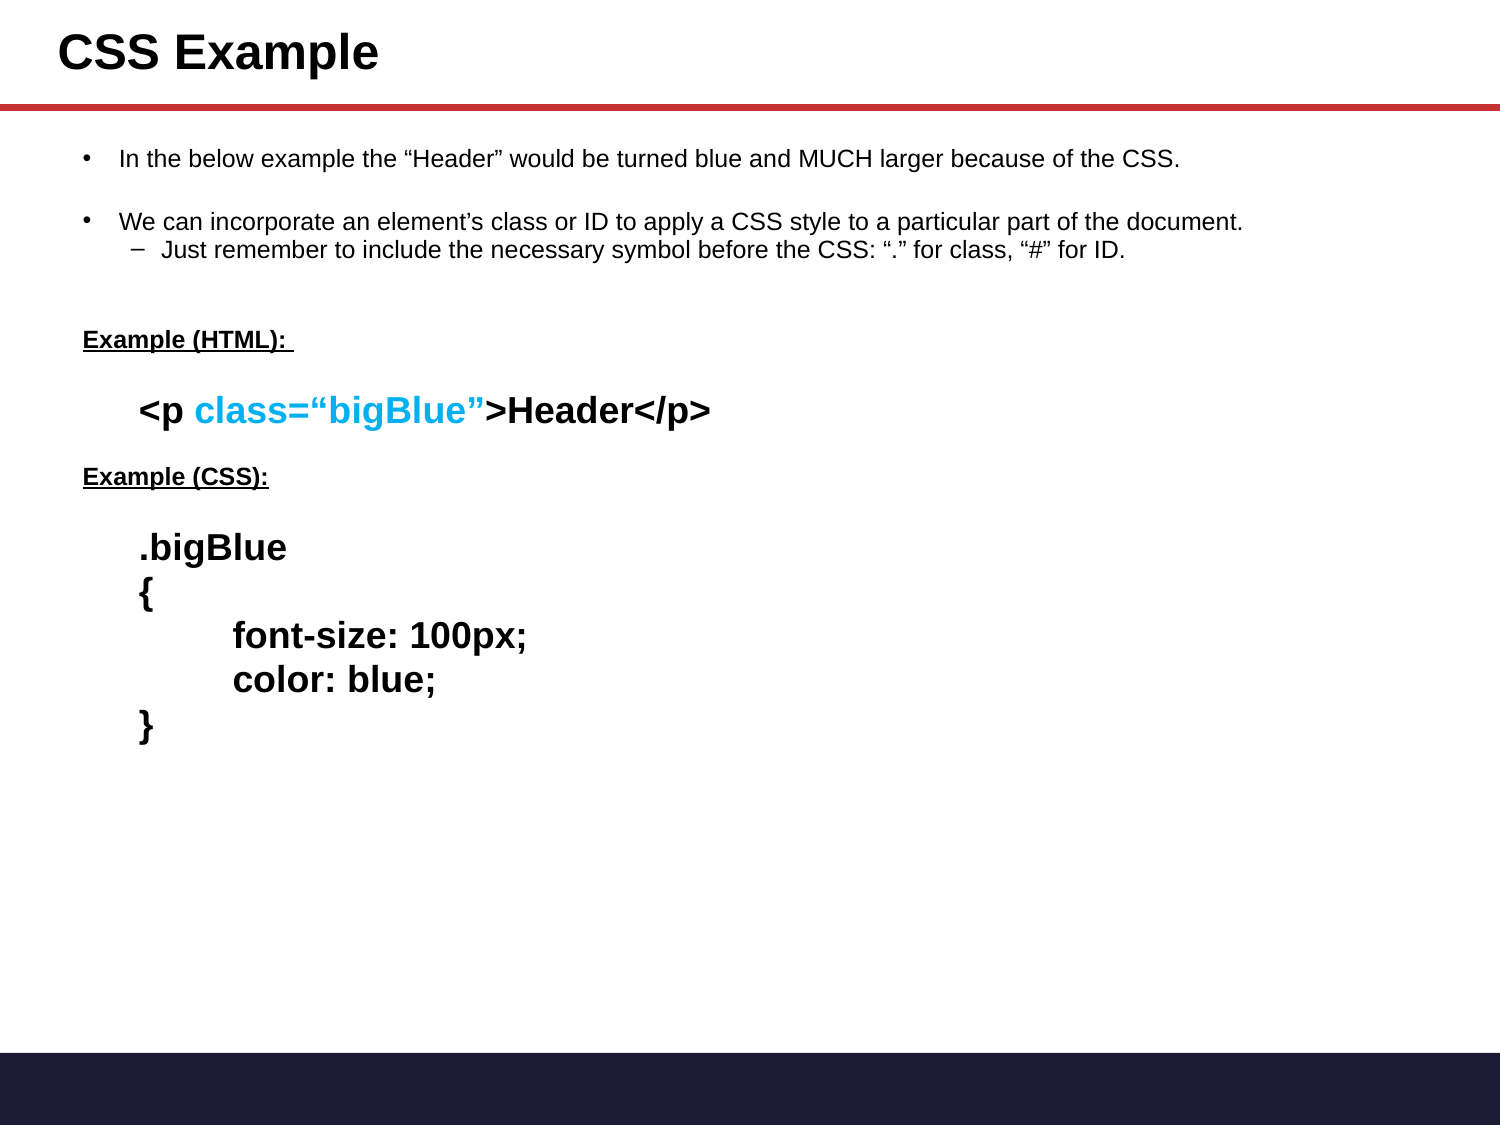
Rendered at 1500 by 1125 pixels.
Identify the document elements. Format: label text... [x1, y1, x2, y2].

title CSS Example [50, 0, 948, 108]
text_box In the below example the “Header” would be turned blue and MUCH larger because of the CSS. We can incorporate an element’s class or ID to apply a CSS style to a particular part of the document. Just remember to include the necessary symbol before the CSS: “.” for class, “#” for ID. Example (HTML): <p class=“bigBlue”>Header</p> Example (CSS): .bigBlue { font-size: 100px; color: blue; } [74, 141, 1413, 840]
